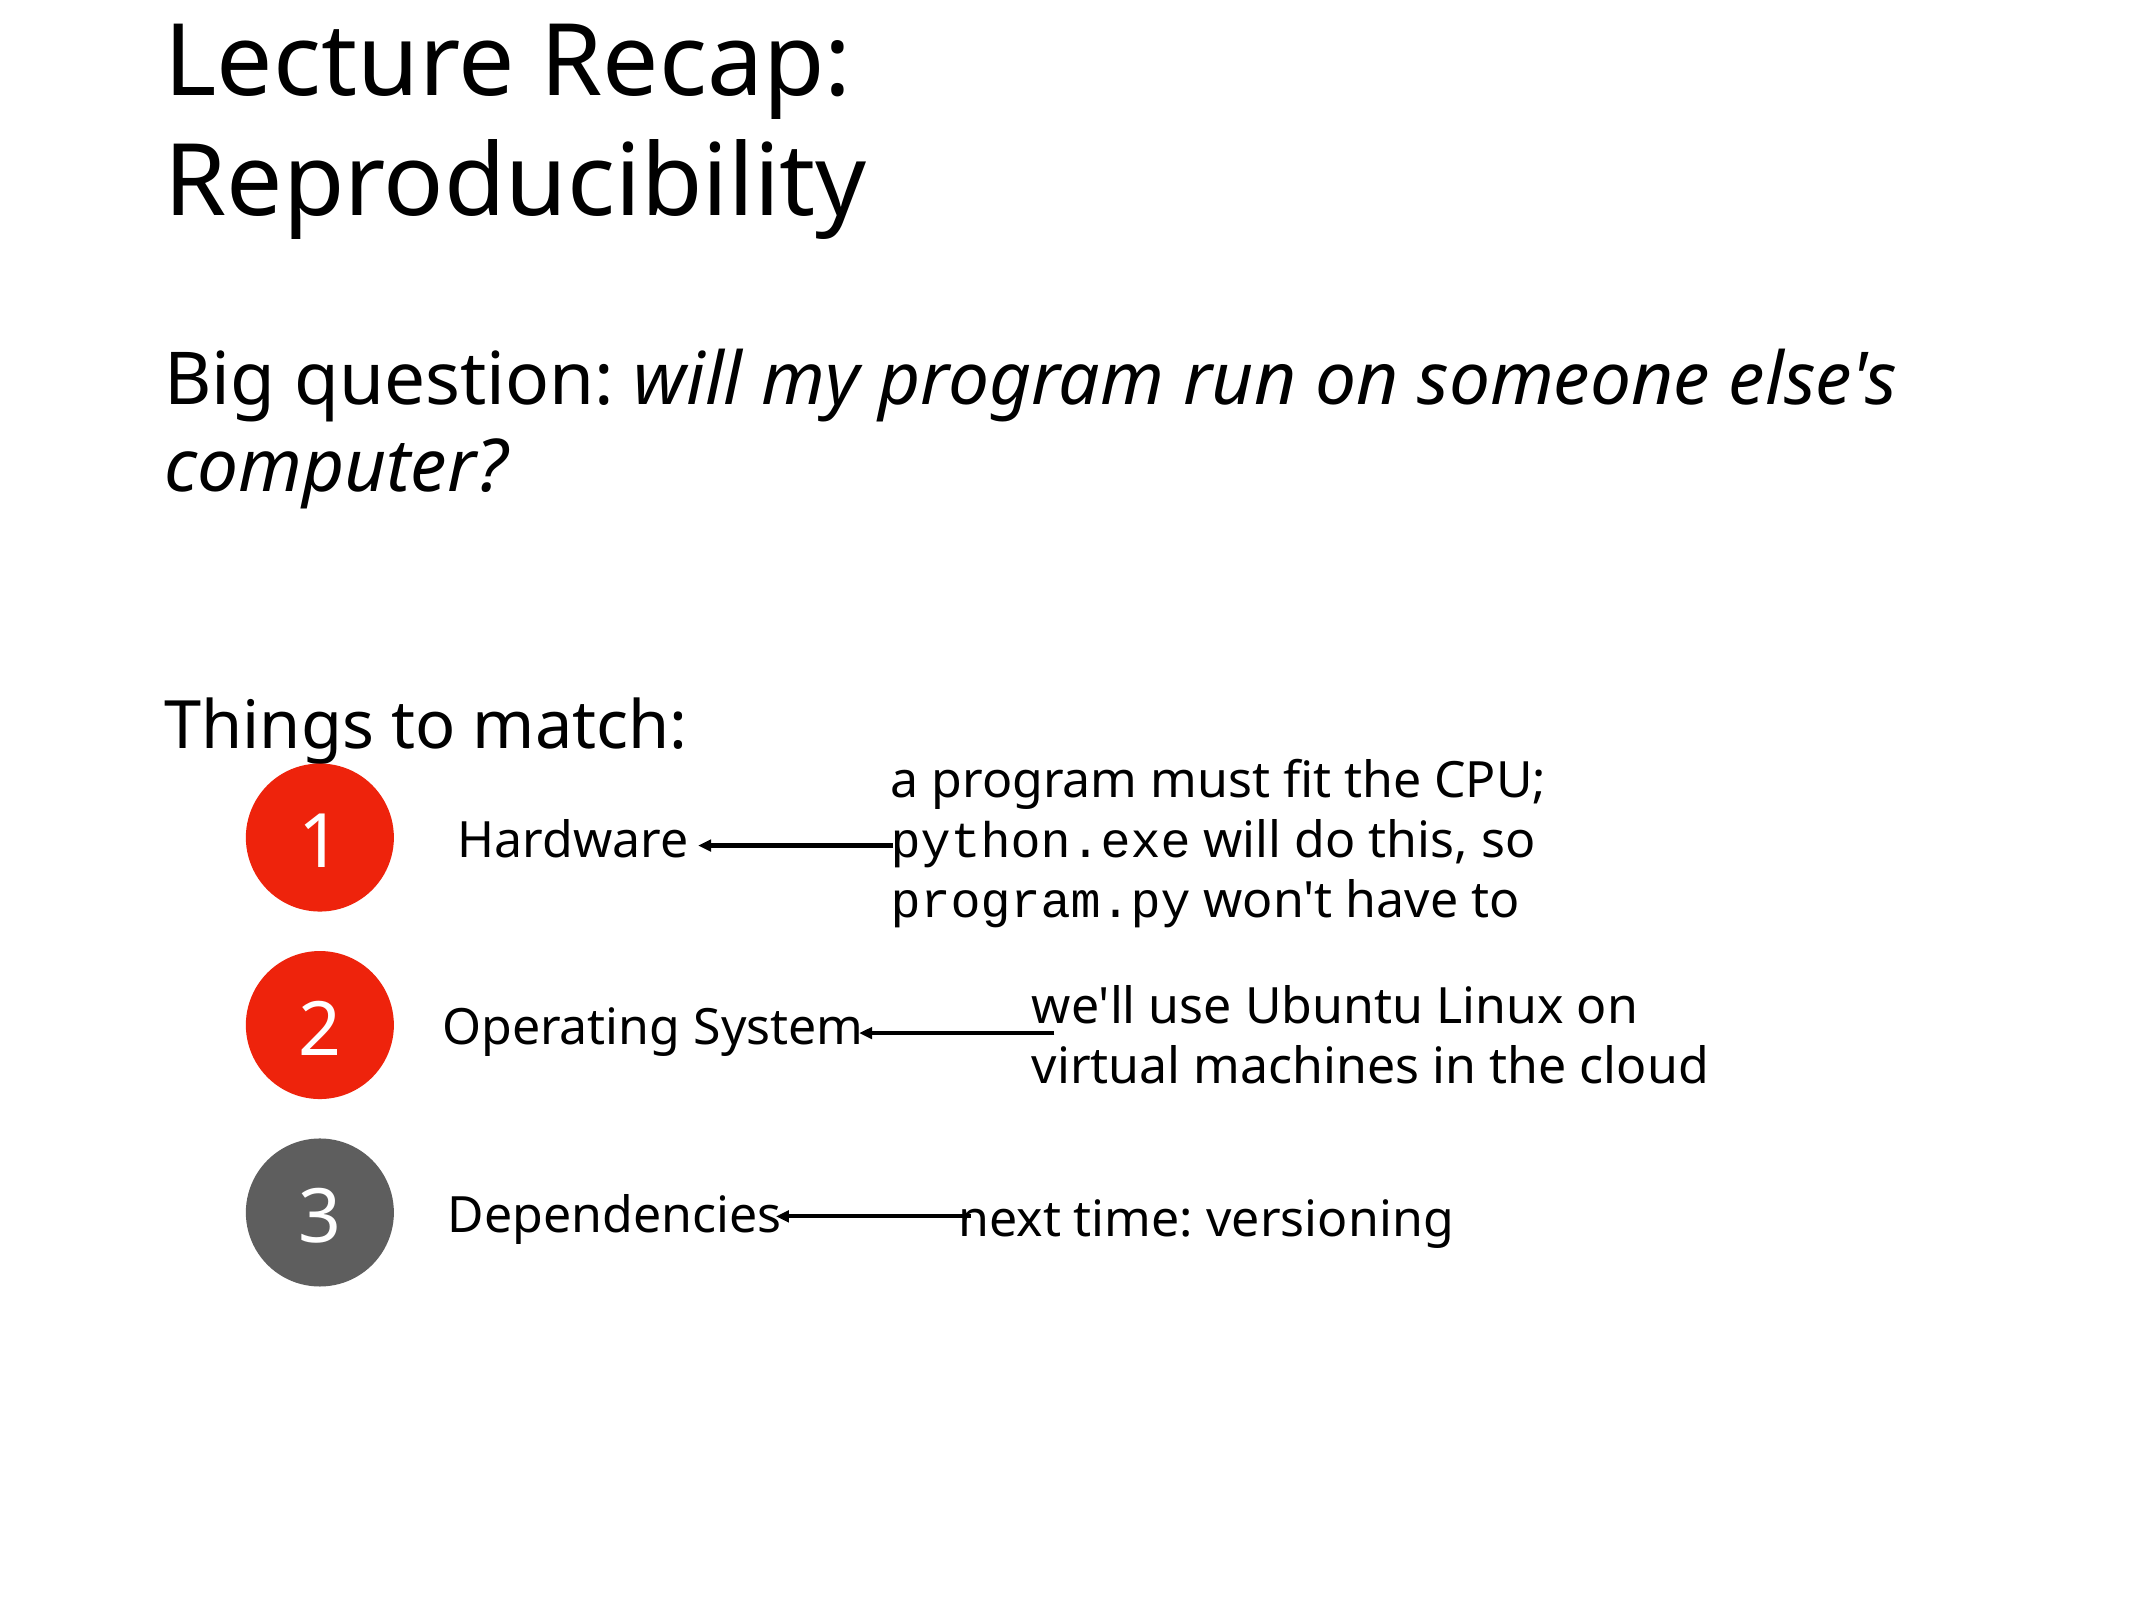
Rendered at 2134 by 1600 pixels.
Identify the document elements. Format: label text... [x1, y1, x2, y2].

text_box Hardware [449, 799, 697, 876]
text_box Operating System [433, 986, 873, 1064]
text_box [859, 1026, 1055, 1040]
text_box [698, 839, 882, 852]
text_box we'll use Ubuntu Linux on virtual machines in the cloud [1023, 964, 1718, 1102]
text_box 3 [245, 1138, 394, 1287]
text_box 2 [245, 951, 394, 1100]
text_box 1 [245, 763, 394, 912]
text_box [776, 1210, 972, 1223]
text_box Dependencies [439, 1174, 791, 1251]
text_box a program must fit the CPU; python.exe will do this, so program.py won't have to [882, 739, 1555, 936]
title Lecture Recap: Reproducibility [155, 41, 1533, 191]
list Big question: will my program run on someone else's computer? Things to match: [155, 322, 1978, 802]
text_box next time: versioning [950, 1178, 1463, 1255]
